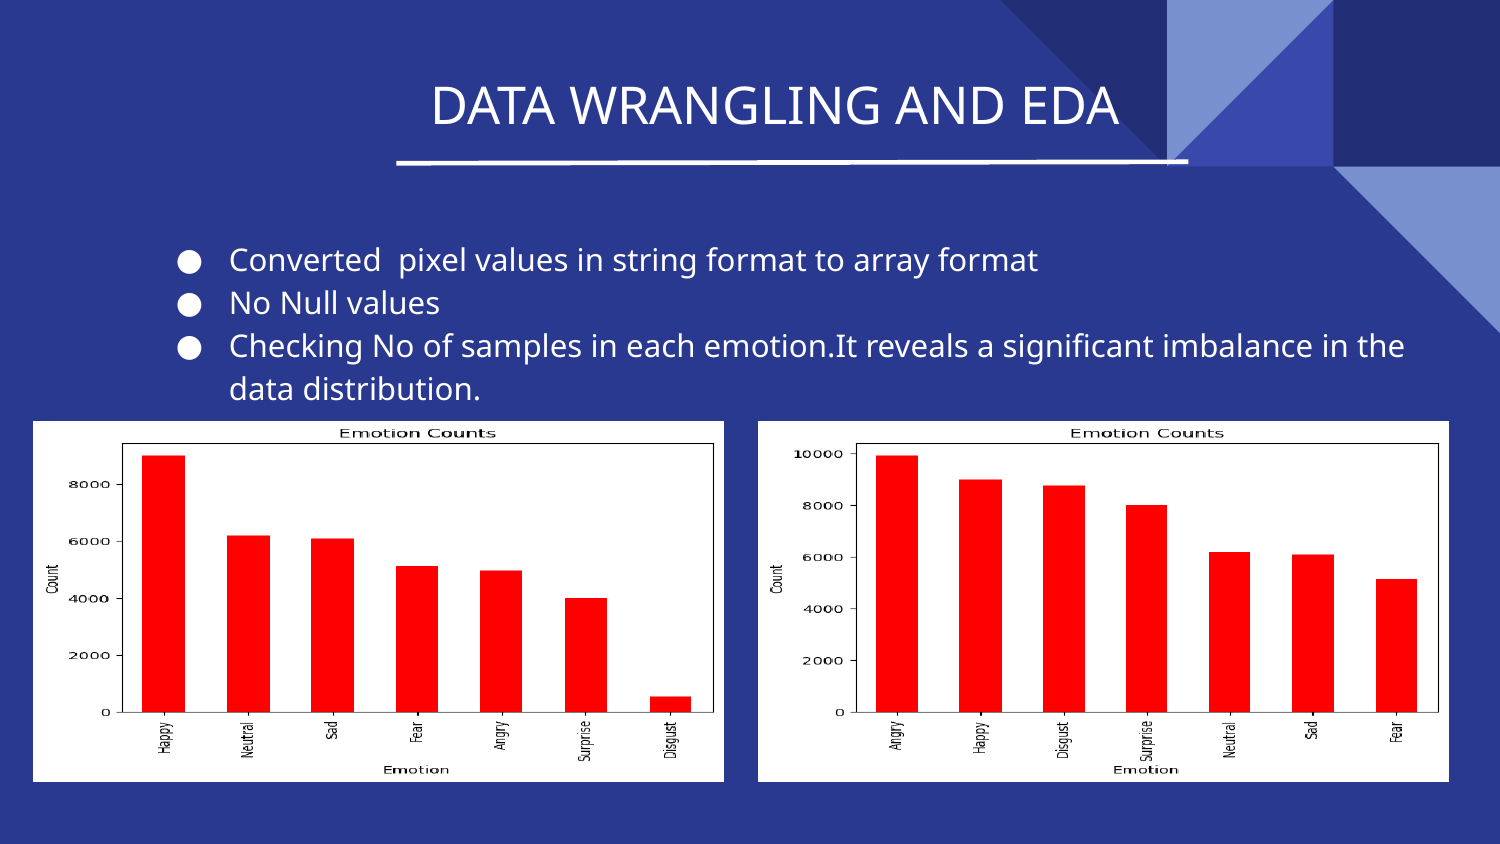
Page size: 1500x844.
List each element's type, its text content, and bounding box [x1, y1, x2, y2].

text_box DATA WRANGLING AND EDA [389, 57, 1161, 212]
text_box Converted pixel values in string format to array format No Null values Checking No of samples in each emotion.It reveals a significant imbalance in the data distribution. [139, 219, 1445, 782]
picture [758, 421, 1450, 782]
picture [33, 421, 724, 782]
